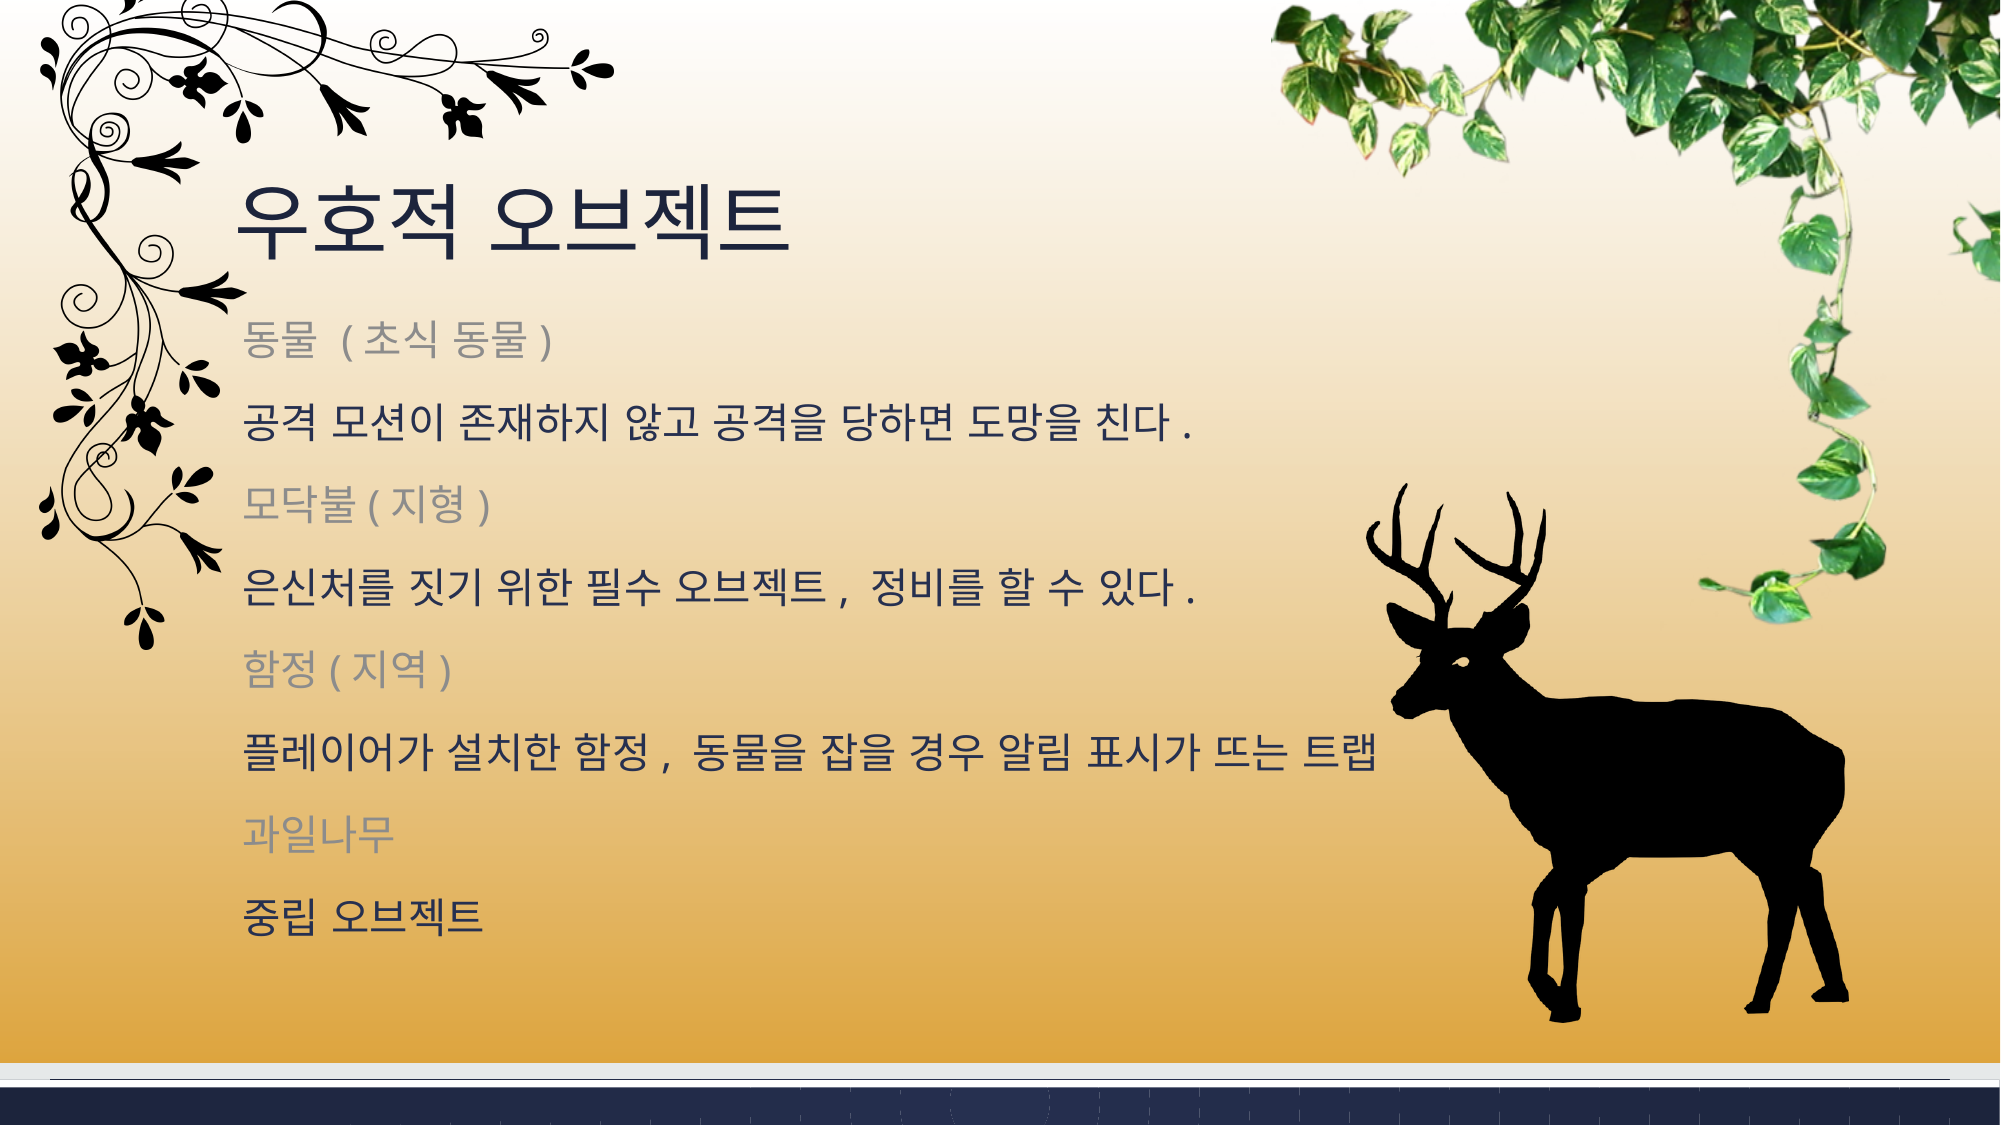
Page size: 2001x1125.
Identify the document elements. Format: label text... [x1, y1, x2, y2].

title 우호적 오브젝트 [219, 76, 1780, 279]
picture [1366, 483, 1849, 1023]
list 동물 (초식 동물) 공격 모션이 존재하지 않고 공격을 당하면 도망을 친다. 모닥불(지형) 은신처를 짓기 위한 필수 오브젝트, 정비를 할 수 있다. 함정(지역) 플레이어가 설치한 함정, 동물을 잡을 경우 알림 표시가 뜨는 트랩 과일나무 중립 오브젝트 [219, 311, 1662, 990]
